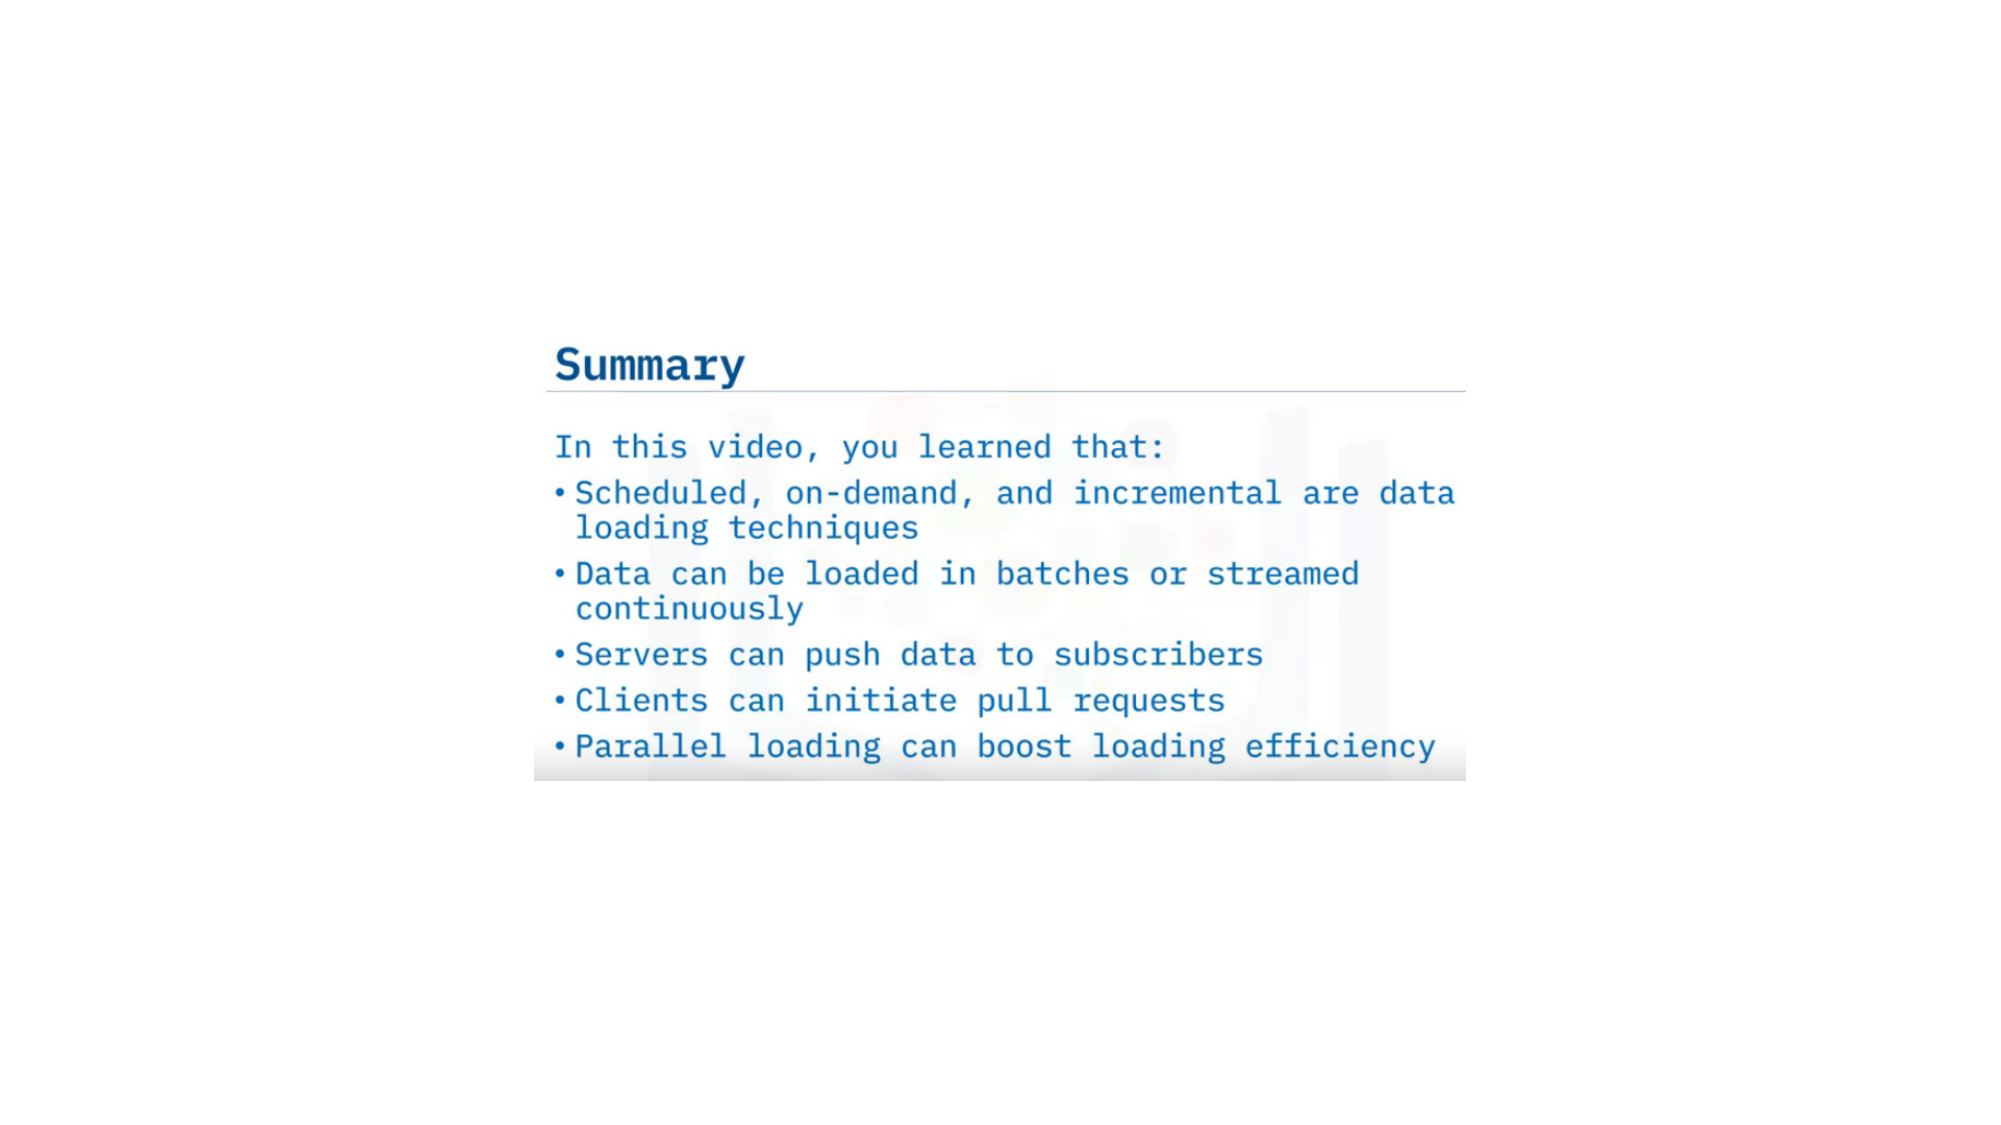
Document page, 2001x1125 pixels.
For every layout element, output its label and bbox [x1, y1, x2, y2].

picture [534, 344, 1466, 781]
